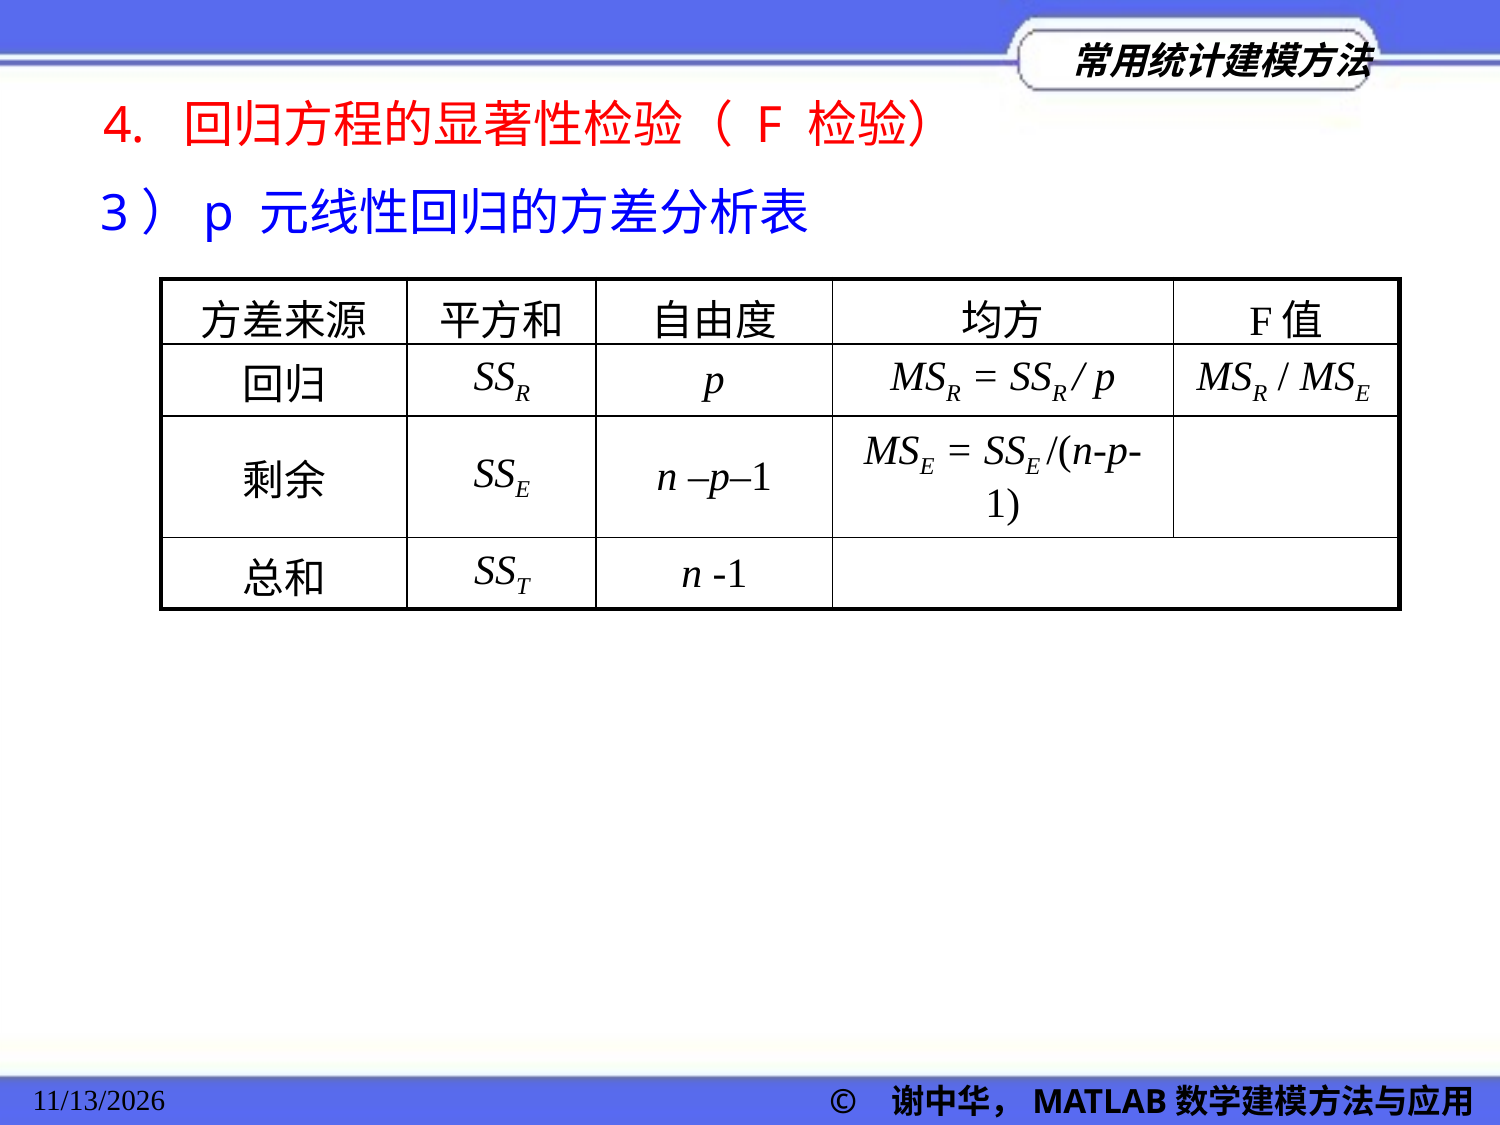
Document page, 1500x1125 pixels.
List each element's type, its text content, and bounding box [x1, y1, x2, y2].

table_cell MSR = SSR / p [833, 345, 1173, 415]
text_box 3）p 元线性回归的方差分析表 [86, 172, 1471, 248]
table_cell n –p–1 [597, 417, 832, 537]
table_cell 剩余 [163, 417, 406, 537]
table_header 均方 [833, 281, 1173, 343]
table_cell SST [408, 538, 595, 607]
table_cell MSE = SSE /(n-p-1) [833, 417, 1173, 537]
picture [0, 0, 1500, 1125]
table_cell 回归 [163, 345, 406, 415]
footer © 谢中华，MATLAB数学建模方法与应用 [809, 1076, 1495, 1123]
table_cell n -1 [597, 538, 832, 607]
table_cell SSR [408, 345, 595, 415]
table_header 自由度 [597, 281, 832, 343]
table_cell [833, 538, 1397, 607]
table_cell p [597, 345, 832, 415]
table_header F值 [1174, 281, 1397, 343]
table_cell 总和 [163, 538, 406, 607]
table_cell MSR / MSE [1174, 345, 1397, 415]
text_box 4. 回归方程的显著性检验（ F 检验） [88, 85, 1436, 160]
table_header 平方和 [408, 281, 595, 343]
table_header 方差来源 [163, 281, 406, 343]
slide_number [17, 1077, 356, 1120]
table_cell SSE [408, 417, 595, 537]
table_cell [1174, 417, 1397, 537]
